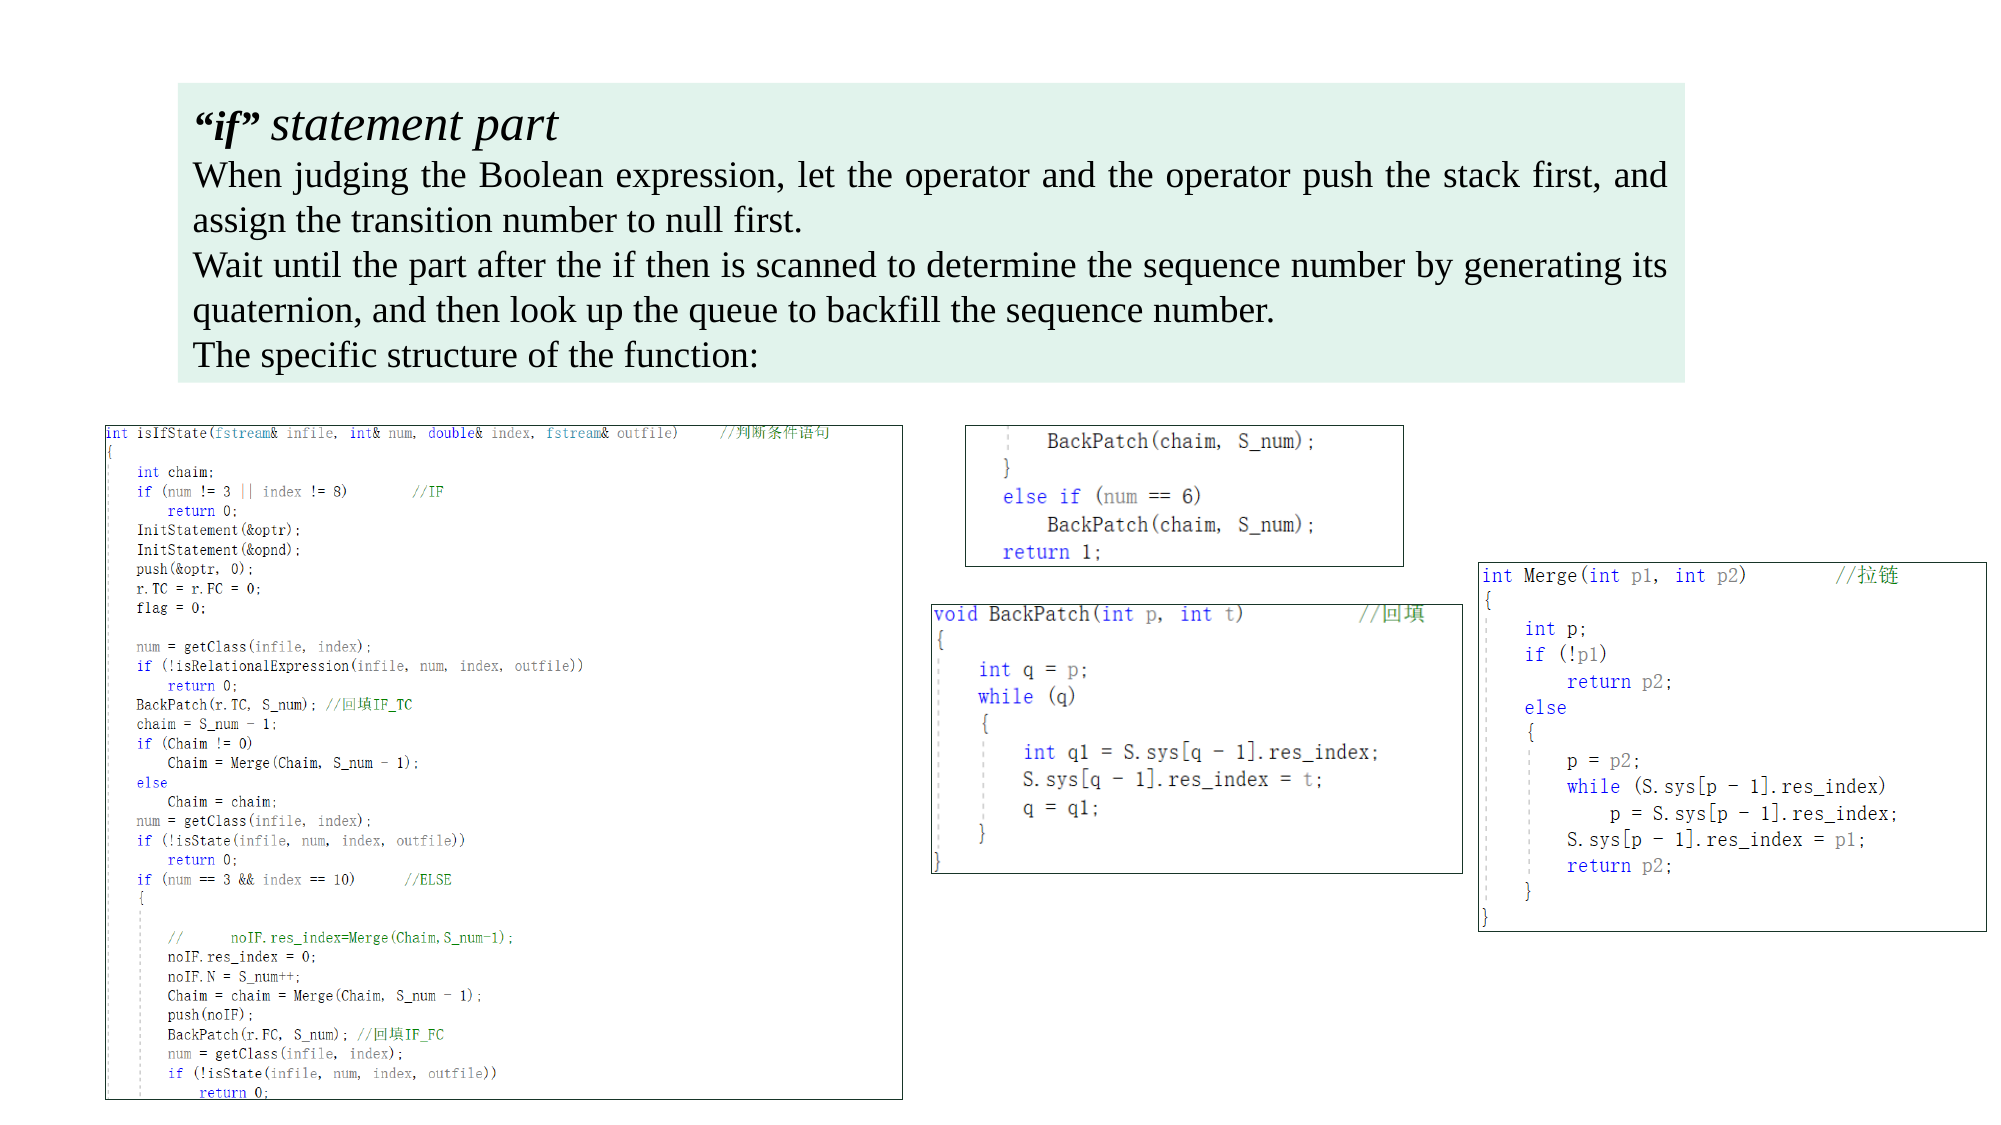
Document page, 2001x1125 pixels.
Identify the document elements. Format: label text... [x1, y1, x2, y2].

text_box “if” statement part When judging the Boolean expression, let the operator and the operator push the stack first, and assign the transition number to null first. Wait until the part after the if then is scanned to determine the sequence number by generating its quaternion, and then look up the queue to backfill the sequence number. The specific structure of the function: [177, 82, 1685, 383]
picture [931, 604, 1463, 874]
picture [105, 425, 903, 1100]
picture [965, 425, 1404, 567]
picture [1478, 562, 1987, 932]
